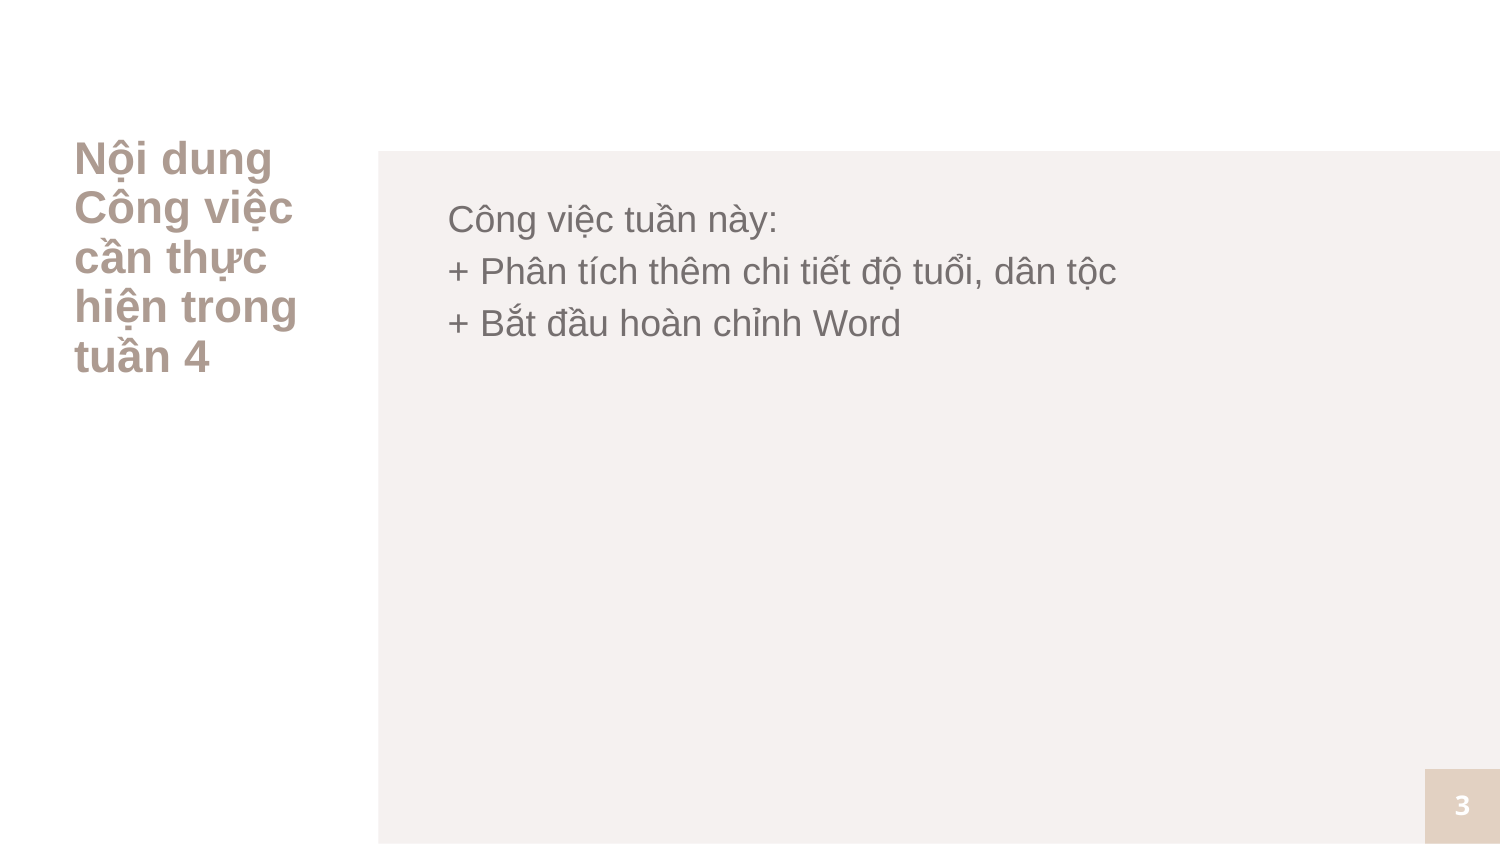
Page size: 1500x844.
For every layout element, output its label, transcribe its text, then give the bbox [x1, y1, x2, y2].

title Nội dung Công việc cần thực hiện trong tuần 4 [74, 135, 374, 769]
slide_number 3 [1425, 769, 1500, 844]
list Công việc tuần này: + Phân tích thêm chi tiết độ tuổi, dân tộc + Bắt đầu hoàn chỉnh Word [447, 188, 1447, 748]
